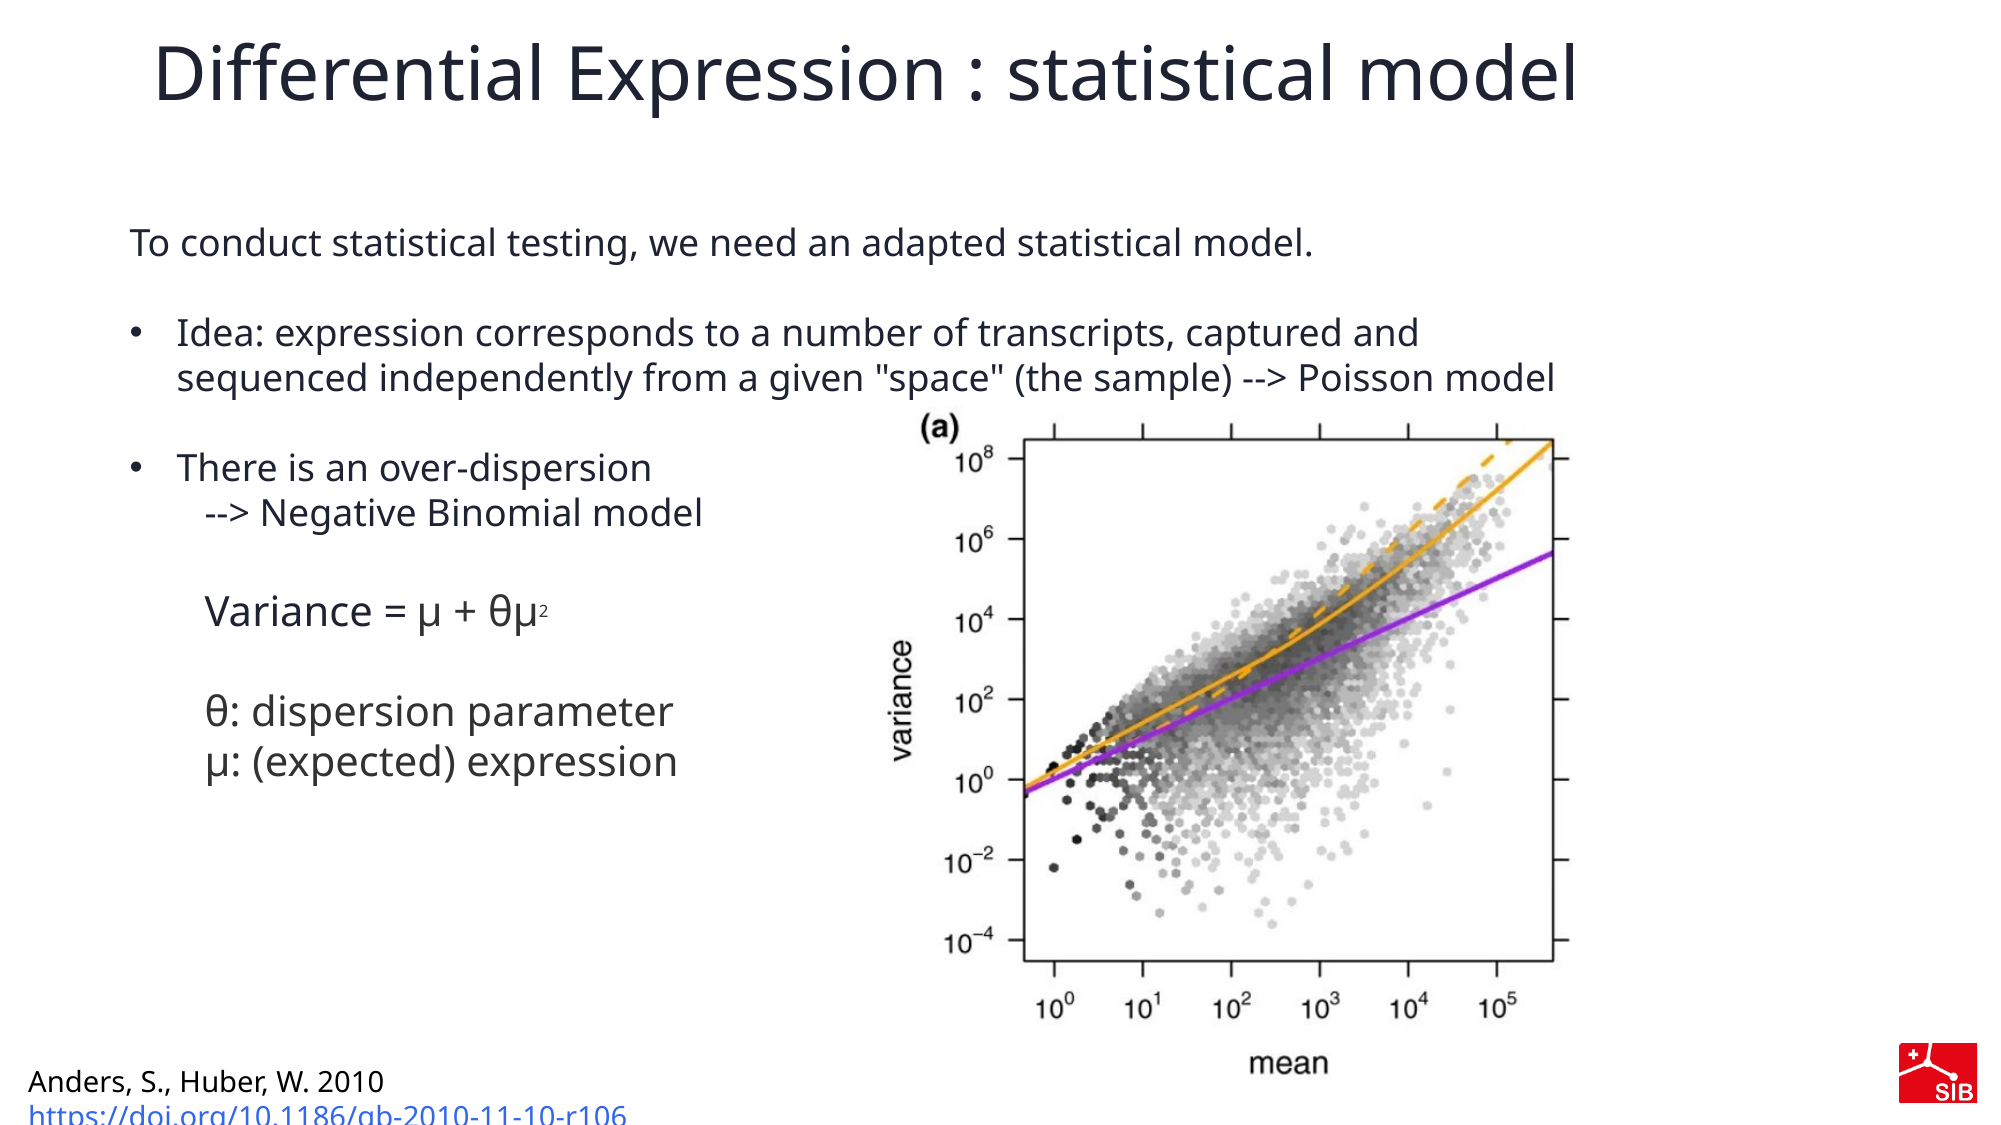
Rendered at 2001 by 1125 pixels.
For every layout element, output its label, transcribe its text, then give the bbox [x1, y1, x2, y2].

text_box Anders, S., Huber, W. 2010 https://doi.org/10.1186/gb-2010-11-10-r106 [13, 1055, 915, 1125]
picture [879, 405, 1623, 1081]
text_box To conduct statistical testing, we need an adapted statistical model. Idea: expression corresponds to a number of transcripts, captured and sequenced independently from a given "space" (the sample) --> Poisson model There is an over-dispersion --> Negative Binomial model Variance = μ + θμ2 θ: dispersion parameter μ: (expected) expression [114, 211, 1790, 827]
title Differential Expression : statistical model [137, 42, 1863, 117]
